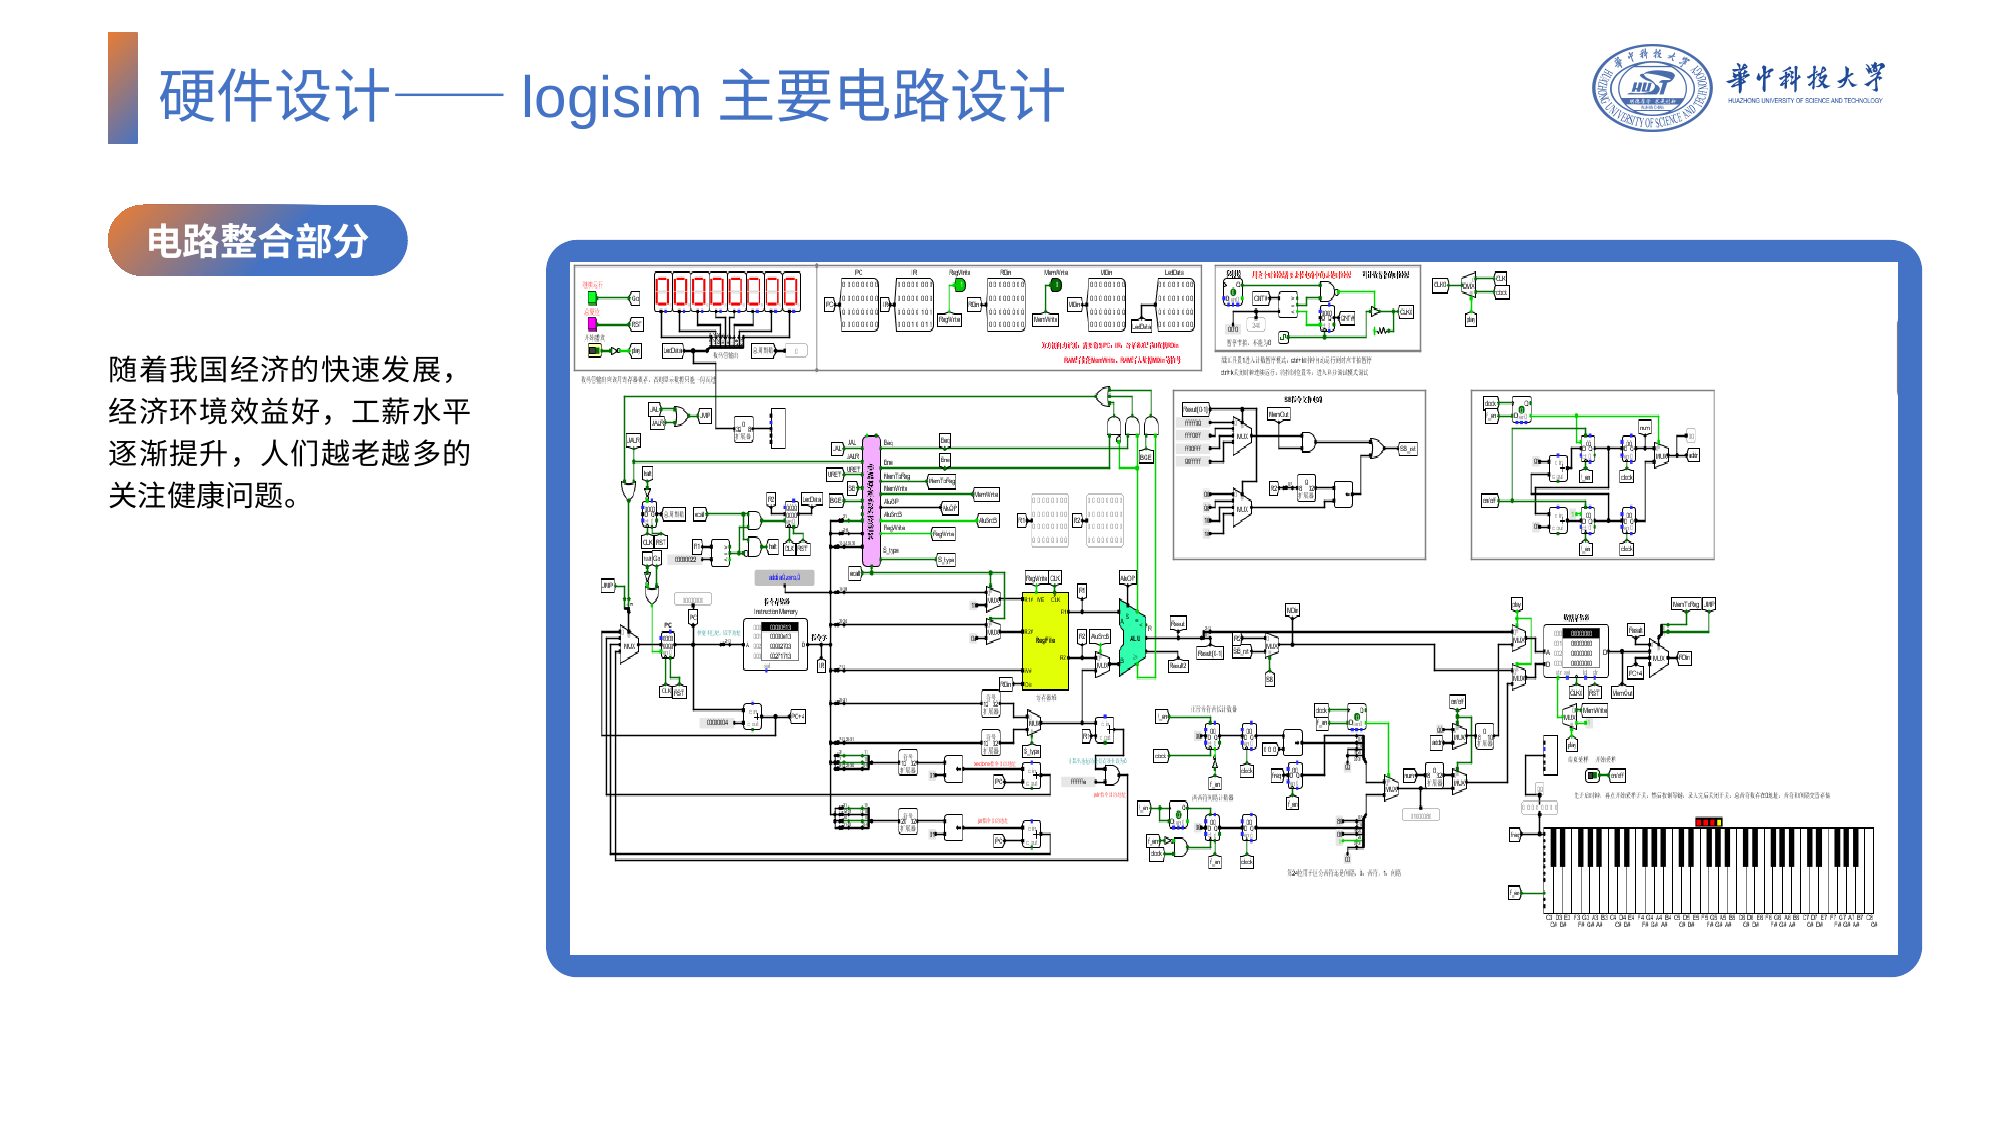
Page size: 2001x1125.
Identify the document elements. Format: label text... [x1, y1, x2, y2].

text_box 硬件设计——logisim主要电路设计 [143, 51, 1082, 137]
picture [1592, 44, 1885, 132]
text_box [107, 31, 139, 145]
text_box 电路整合部分 [108, 204, 408, 276]
picture [570, 262, 1898, 955]
text_box [544, 238, 1924, 979]
text_box 随着我国经济的快速发展，经济环境效益好，工薪水平逐渐提升，人们越老越多的关注健康问题。 [94, 337, 487, 520]
